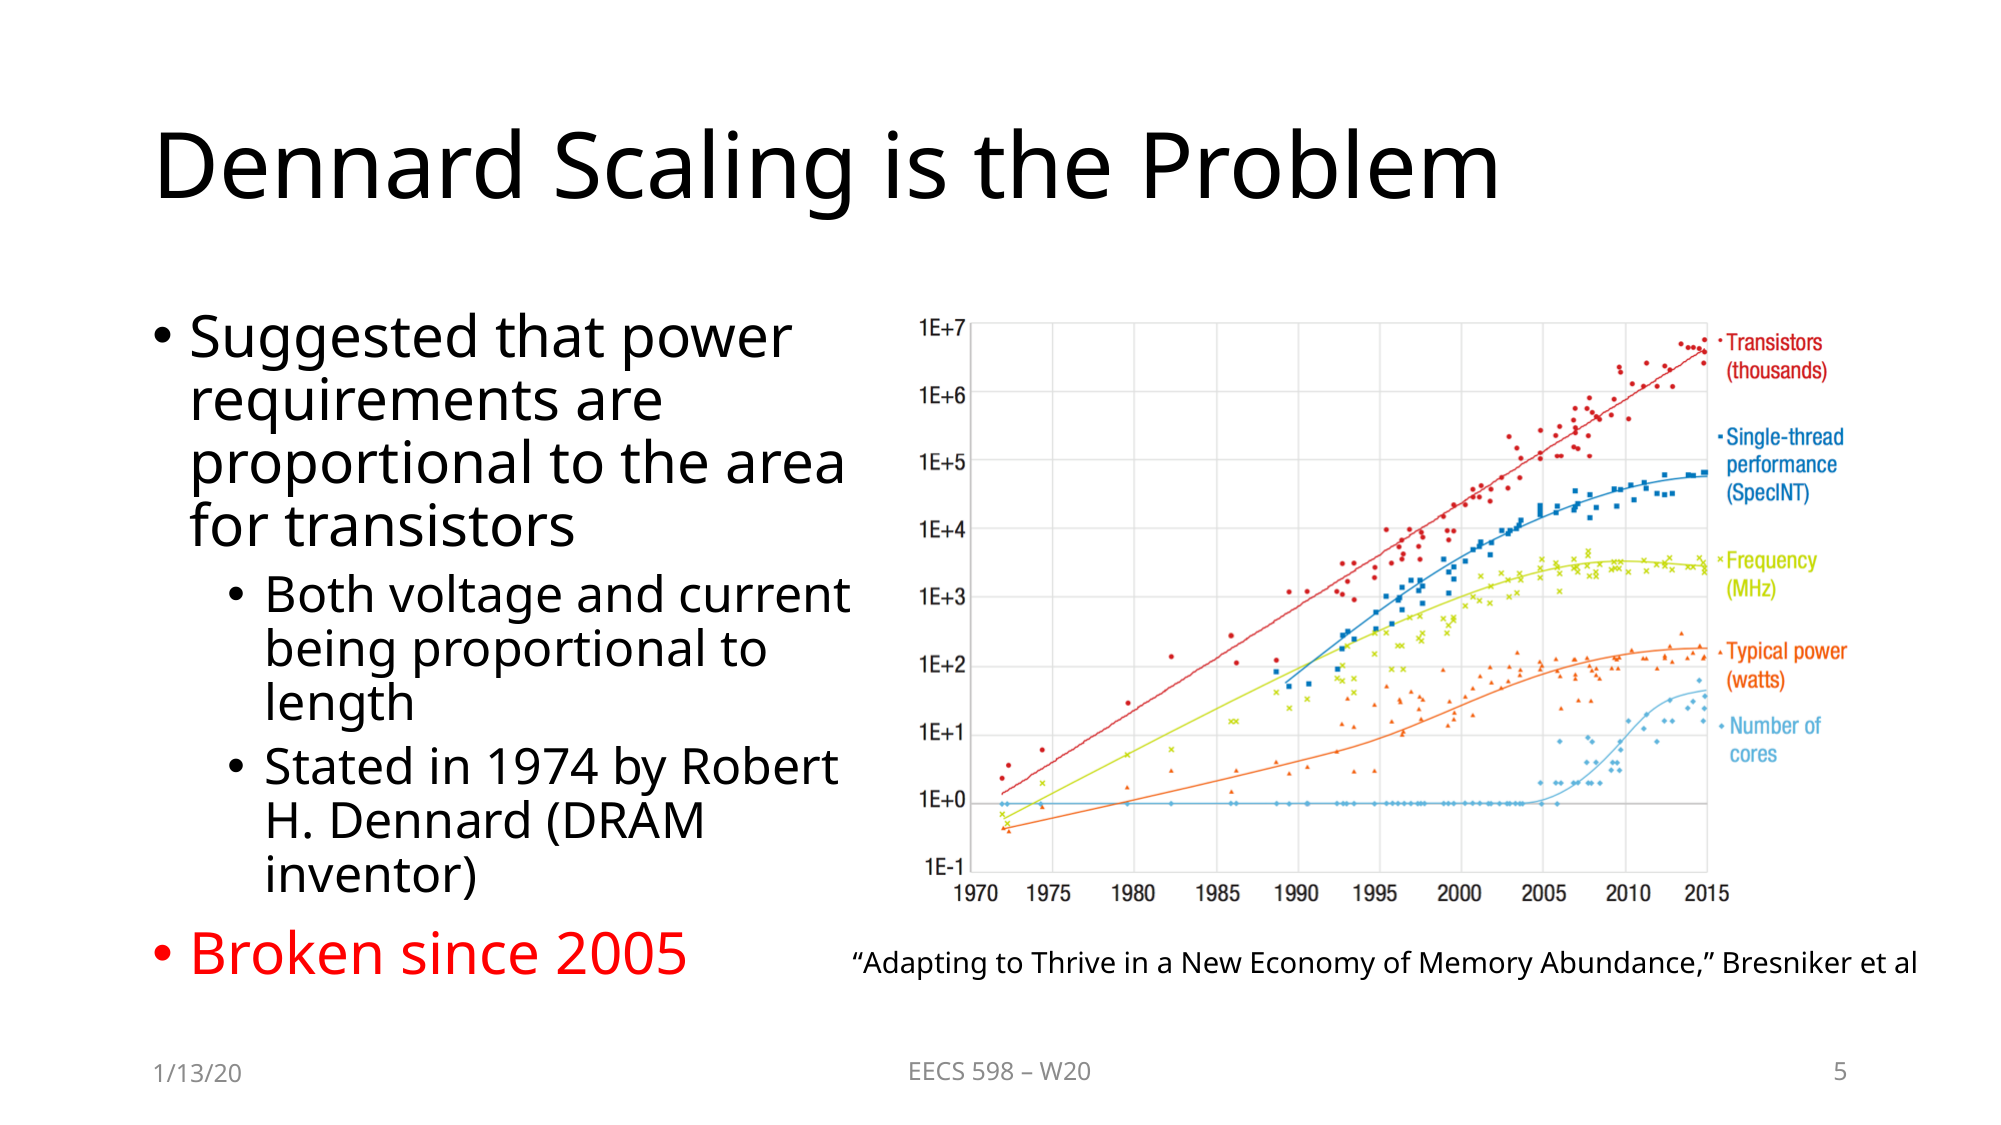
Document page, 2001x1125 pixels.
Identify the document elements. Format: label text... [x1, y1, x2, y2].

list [905, 292, 1866, 930]
slide_number 5 [1412, 1042, 1863, 1103]
text_box “Adapting to Thrive in a New Economy of Memory Abundance,” Bresniker et al [837, 937, 1934, 987]
footer EECS 598 – W20 [662, 1042, 1338, 1103]
title Dennard Scaling is the Problem [137, 59, 1863, 278]
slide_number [137, 1042, 588, 1103]
list Suggested that power requirements are proportional to the area for transistors Both voltage and current being proportional to length Stated in 1974 by Robert H. Dennard (DRAM inventor) Broken since 2005 [137, 299, 874, 1014]
